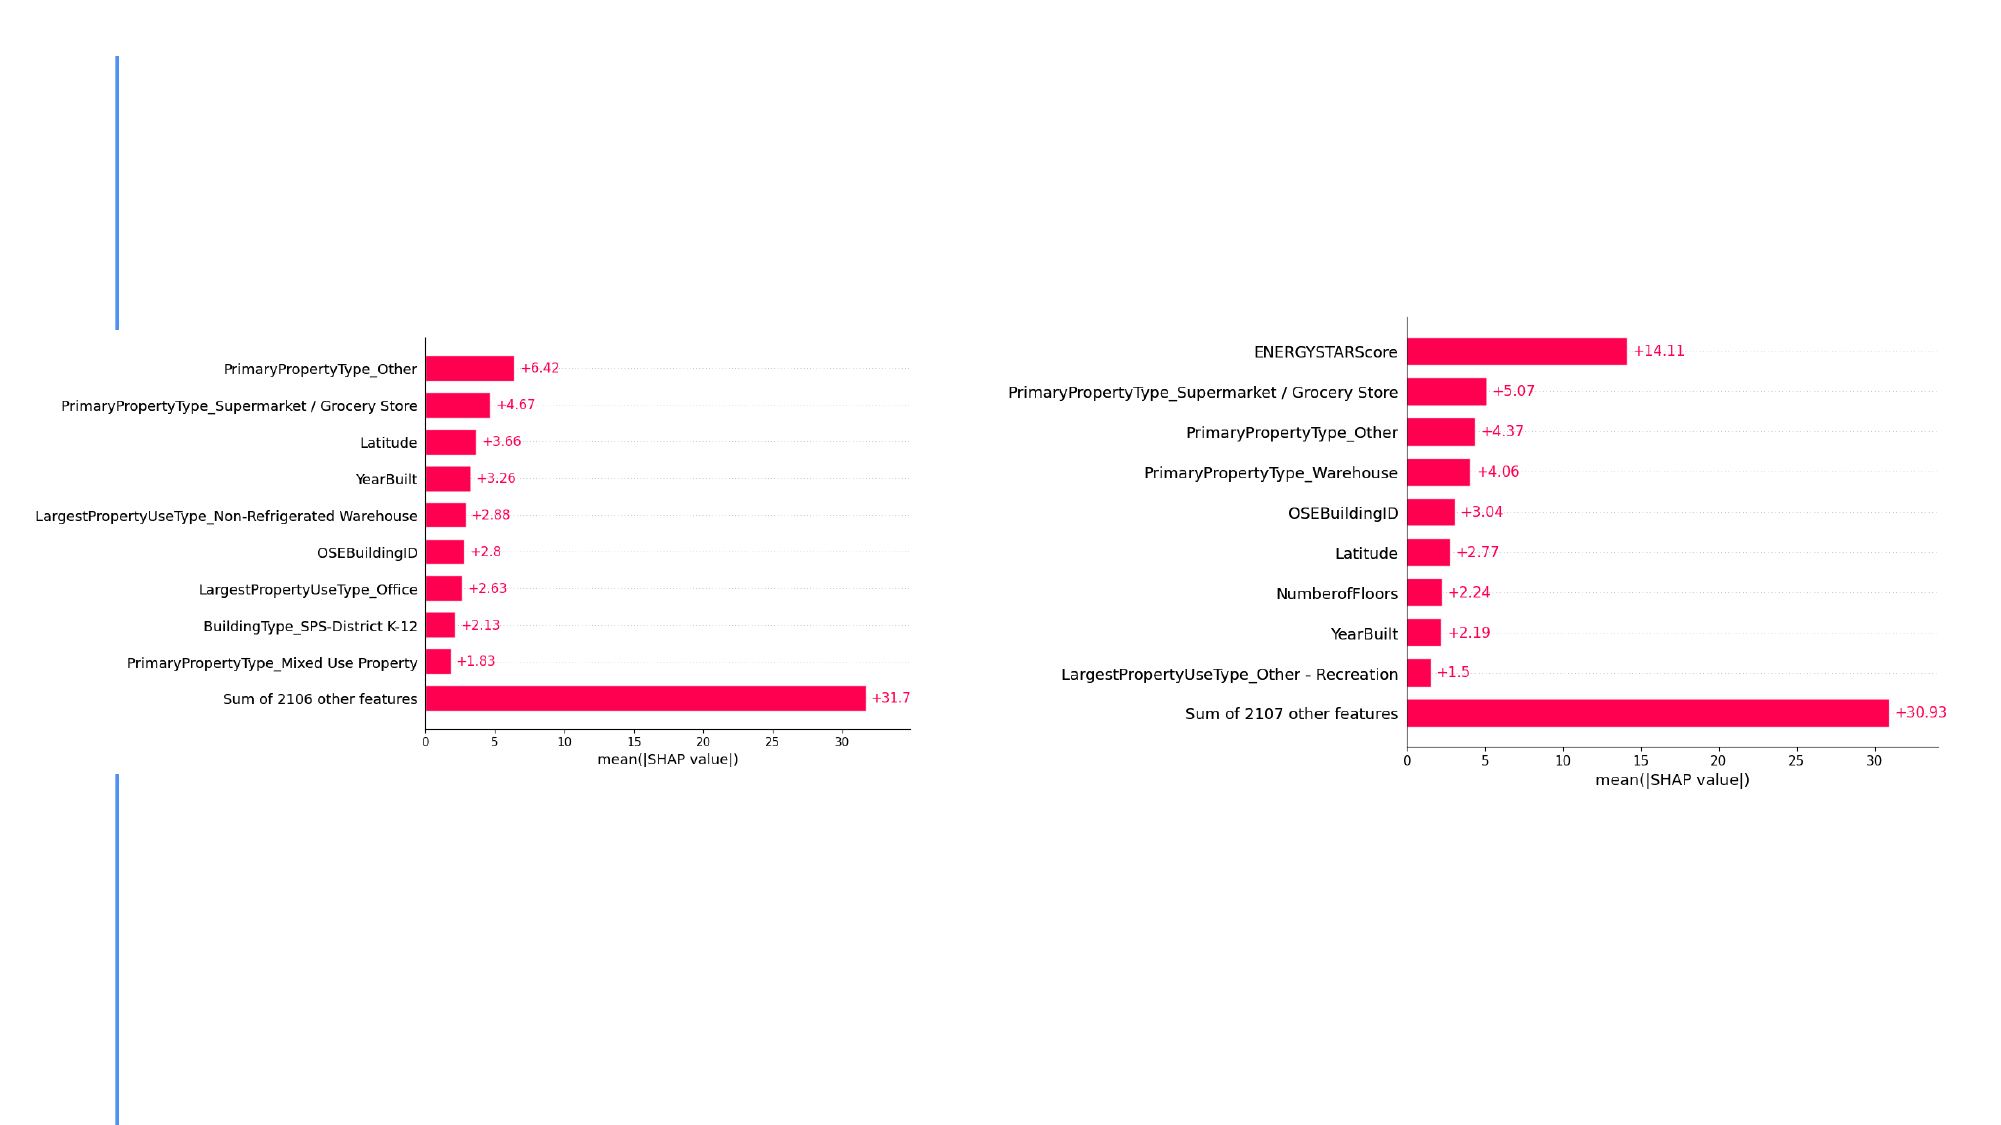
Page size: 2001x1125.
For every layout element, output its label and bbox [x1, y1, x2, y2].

list [27, 330, 918, 775]
list [999, 309, 1956, 796]
